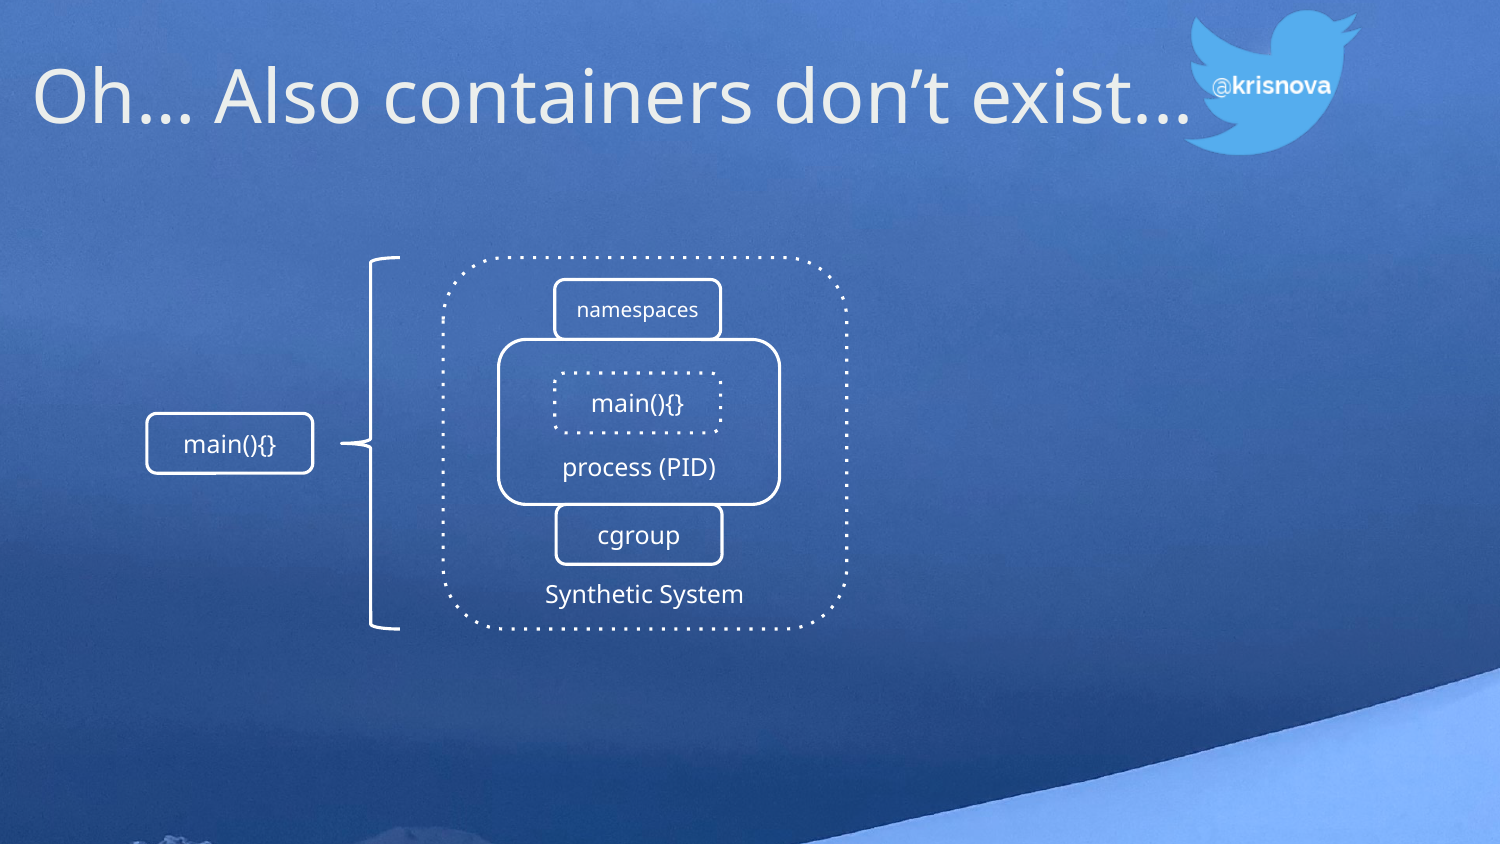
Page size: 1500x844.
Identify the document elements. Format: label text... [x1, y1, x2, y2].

text_box main(){} [146, 413, 313, 474]
picture [0, 0, 1500, 844]
text_box [341, 257, 400, 630]
text_box Synthetic System [443, 257, 847, 630]
title Oh… Also containers don’t exist... [16, 11, 1118, 154]
